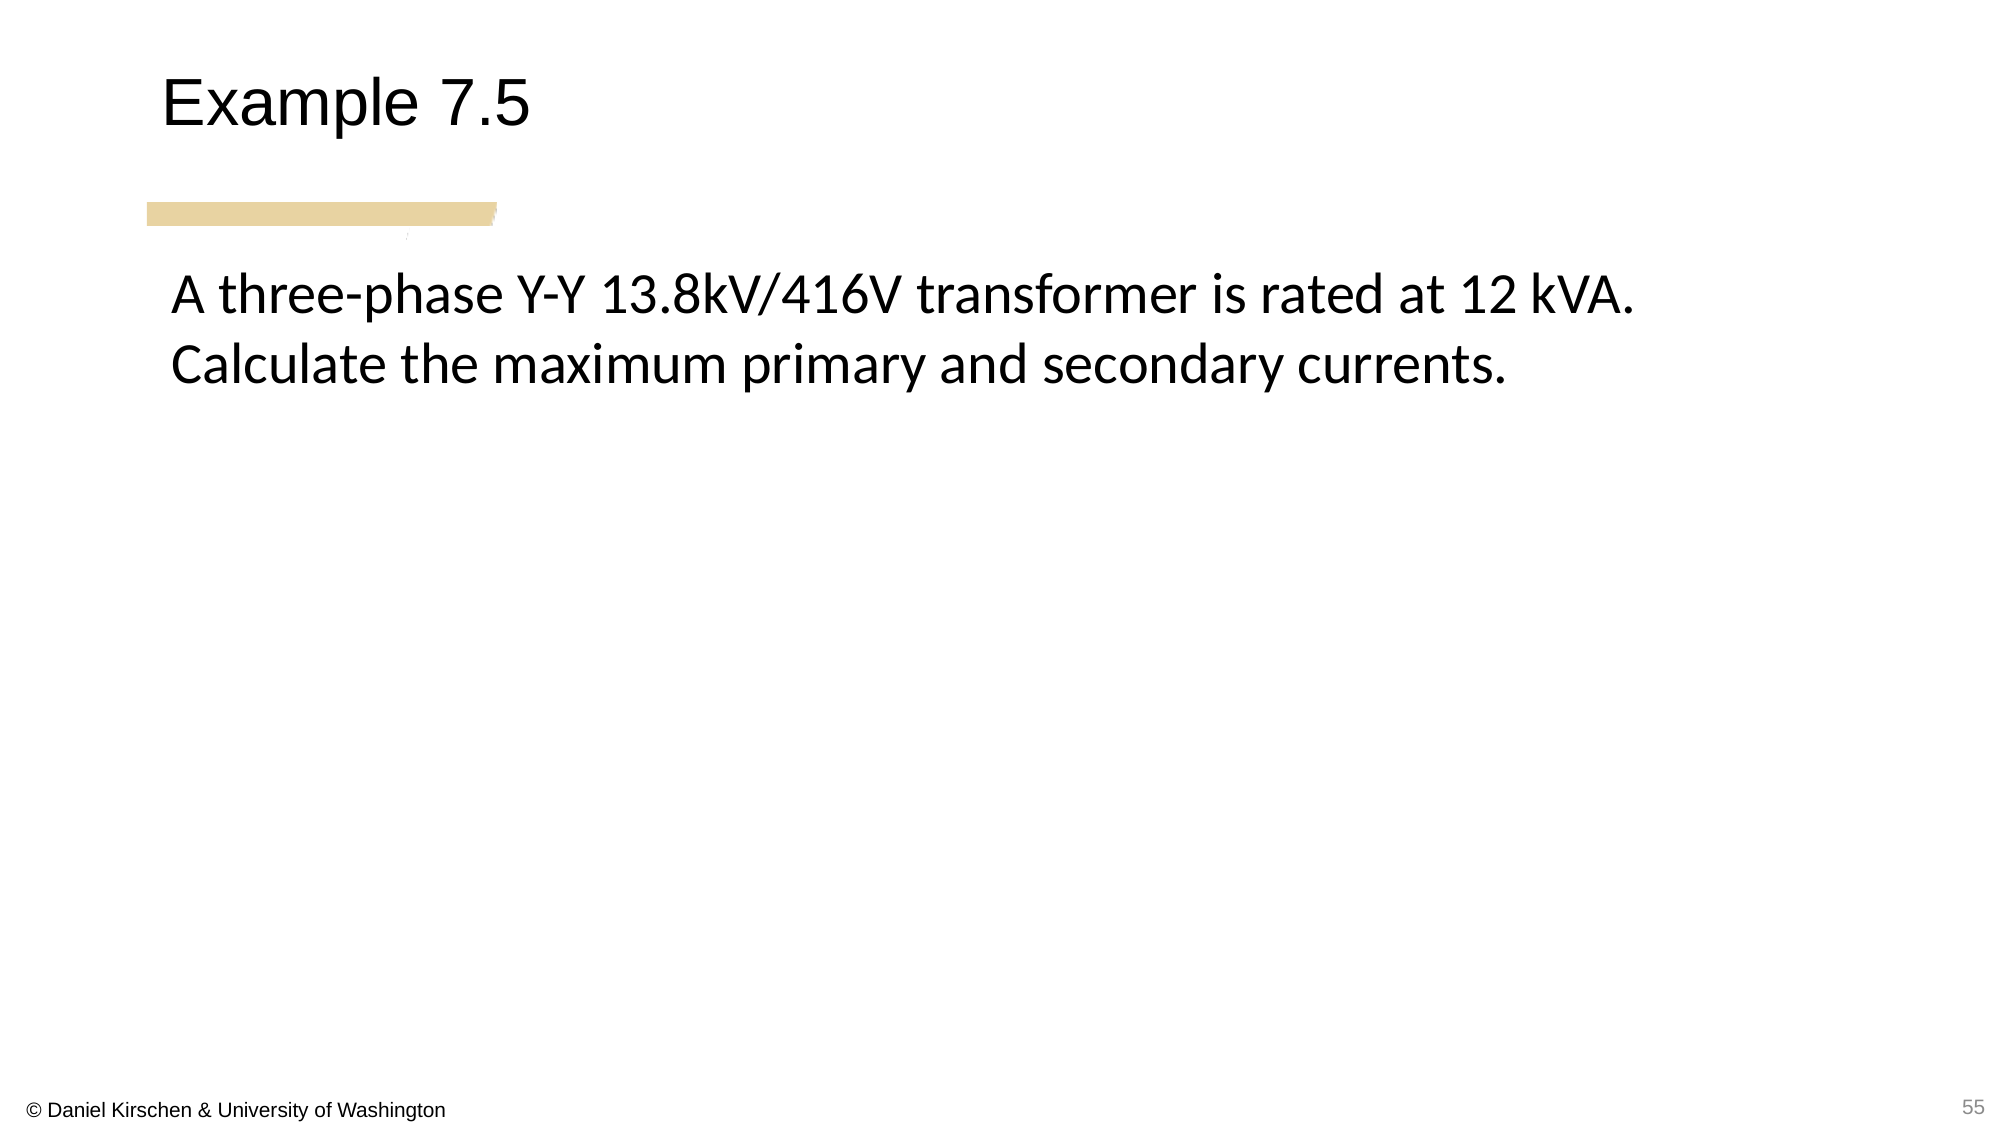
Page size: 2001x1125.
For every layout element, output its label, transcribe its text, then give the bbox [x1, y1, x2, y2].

footer 55 [1917, 1085, 2000, 1125]
list Example 7.5 [146, 60, 1904, 169]
text_box A three-phase Y-Y 13.8kV/416V transformer is rated at 12 kVA. Calculate the maximum primary and secondary currents. [156, 248, 1666, 403]
